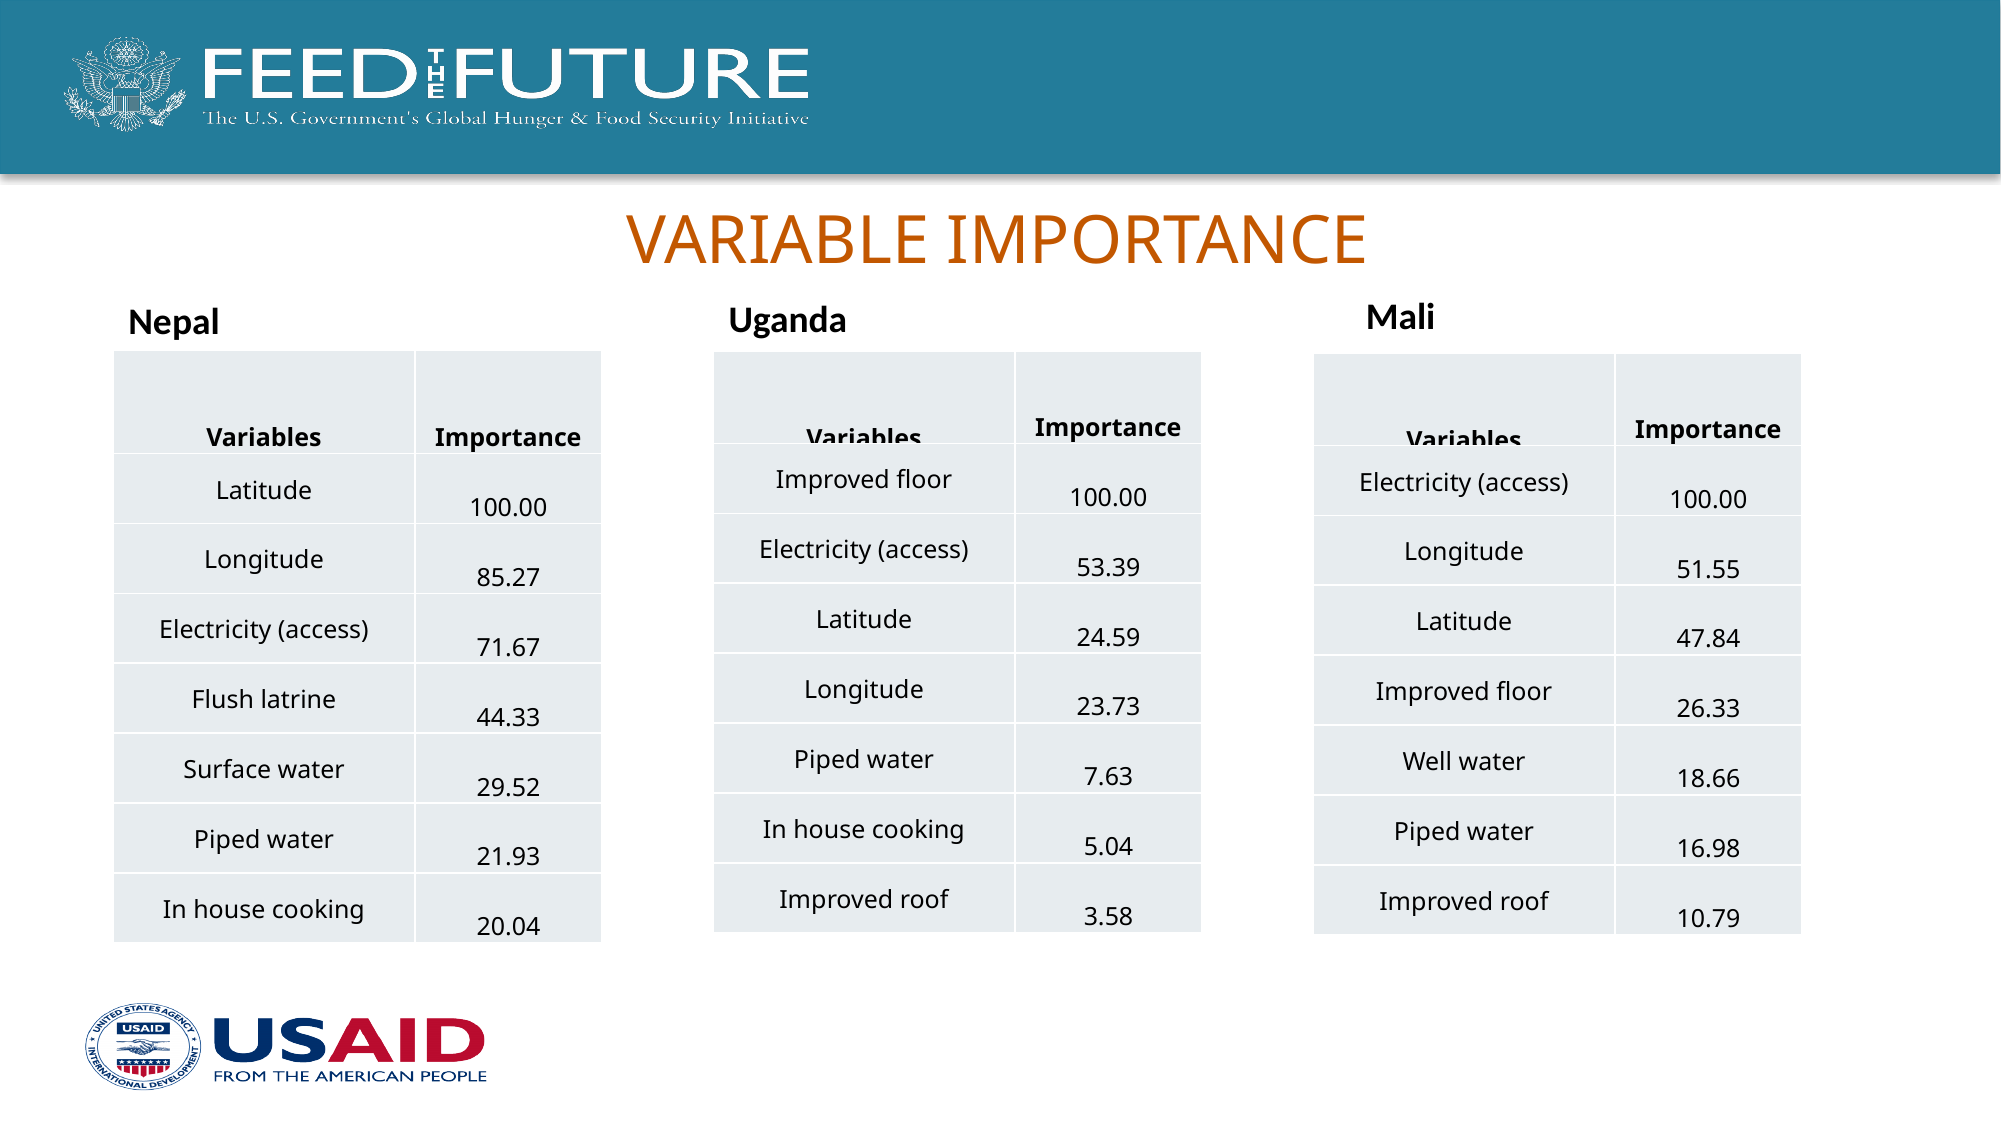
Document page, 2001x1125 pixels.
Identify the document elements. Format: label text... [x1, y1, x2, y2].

table_cell 24.59 [1016, 584, 1201, 652]
table_cell 51.55 [1616, 516, 1801, 584]
text_box Uganda [713, 287, 863, 348]
table_cell 100.00 [1616, 446, 1801, 515]
table_cell 21.93 [416, 804, 601, 872]
table_header Variables [114, 351, 414, 453]
table_cell Piped water [114, 804, 414, 872]
table_header Variables [714, 352, 1014, 443]
table_cell 23.73 [1016, 654, 1201, 722]
table_cell Well water [1314, 726, 1614, 794]
table_cell Improved floor [714, 444, 1014, 513]
table_cell Piped water [714, 724, 1014, 792]
table_cell 100.00 [416, 454, 601, 523]
table_cell 18.66 [1616, 726, 1801, 794]
table_cell Improved roof [1314, 866, 1614, 934]
table_cell 3.58 [1016, 864, 1201, 932]
table_cell Longitude [714, 654, 1014, 722]
table_cell 85.27 [416, 524, 601, 593]
table_cell Longitude [114, 524, 414, 593]
table_cell Surface water [114, 734, 414, 802]
table_cell 5.04 [1016, 794, 1201, 862]
table_header Importance [1616, 354, 1801, 445]
table_cell 29.52 [416, 734, 601, 802]
table_cell Improved roof [714, 864, 1014, 932]
title Variable Importance [97, 189, 1898, 288]
table_cell Flush latrine [114, 664, 414, 732]
table_cell 44.33 [416, 664, 601, 732]
table_cell 53.39 [1016, 514, 1201, 582]
table_cell 26.33 [1616, 656, 1801, 724]
table_cell Improved floor [1314, 656, 1614, 724]
table_cell Longitude [1314, 516, 1614, 584]
table_header Importance [416, 351, 601, 453]
table_cell 10.79 [1616, 866, 1801, 934]
text_box Mali [1351, 284, 1451, 345]
table_cell Electricity (access) [114, 594, 414, 662]
table_cell Electricity (access) [714, 514, 1014, 582]
table_header Importance [1016, 352, 1201, 443]
table_cell In house cooking [114, 874, 414, 942]
table_cell 20.04 [416, 874, 601, 942]
table_cell Electricity (access) [1314, 446, 1614, 515]
table_cell 100.00 [1016, 444, 1201, 513]
table_header Variables [1314, 354, 1614, 445]
picture [25, 974, 541, 1125]
table_cell In house cooking [714, 794, 1014, 862]
table_cell 71.67 [416, 594, 601, 662]
text_box Nepal [113, 289, 235, 350]
table_cell 47.84 [1616, 586, 1801, 654]
table_cell 16.98 [1616, 796, 1801, 864]
table_cell Latitude [114, 454, 414, 523]
table_cell Piped water [1314, 796, 1614, 864]
table_cell Latitude [714, 584, 1014, 652]
table_cell Latitude [1314, 586, 1614, 654]
table_cell 7.63 [1016, 724, 1201, 792]
